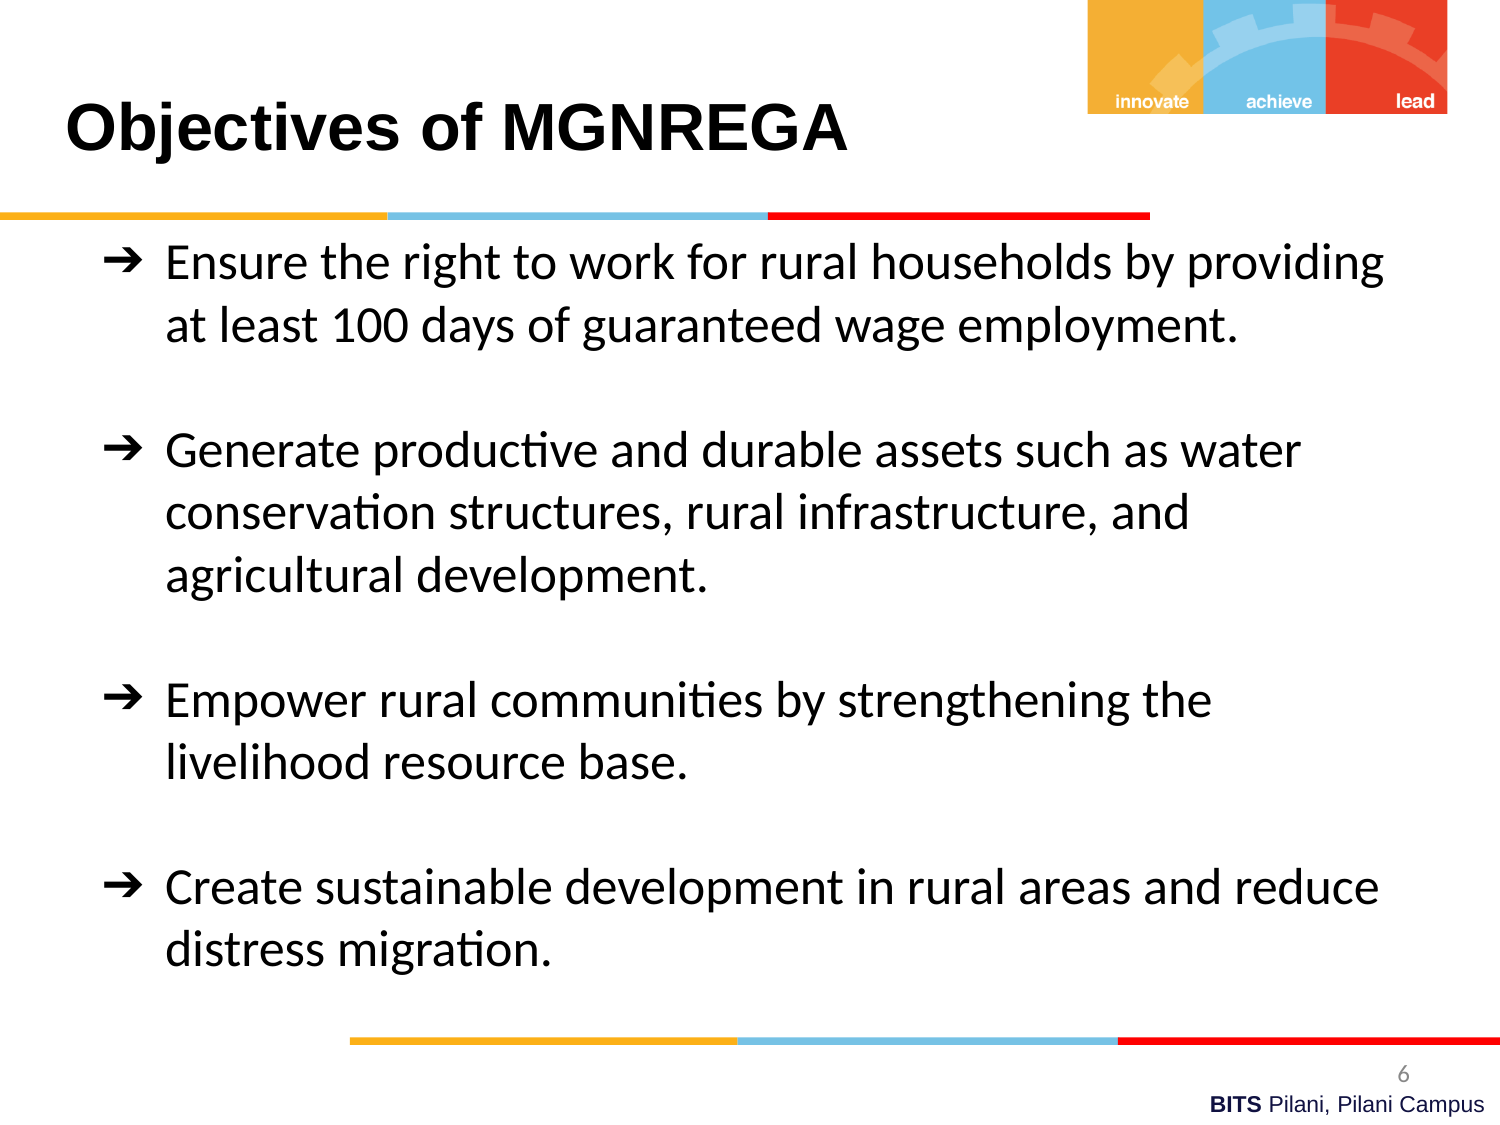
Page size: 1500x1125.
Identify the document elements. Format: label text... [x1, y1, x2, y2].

list Ensure the right to work for rural households by providing at least 100 days of guaranteed wage employment. Generate productive and durable assets such as water conservation structures, rural infrastructure, and agricultural development. Empower rural communities by strengthening the livelihood resource base. Create sustainable development in rural areas and reduce distress migration. [75, 220, 1425, 1038]
slide_number ‹#› [1074, 1042, 1425, 1103]
list Objectives of MGNREGA [50, 24, 1088, 213]
picture [1087, 0, 1448, 114]
